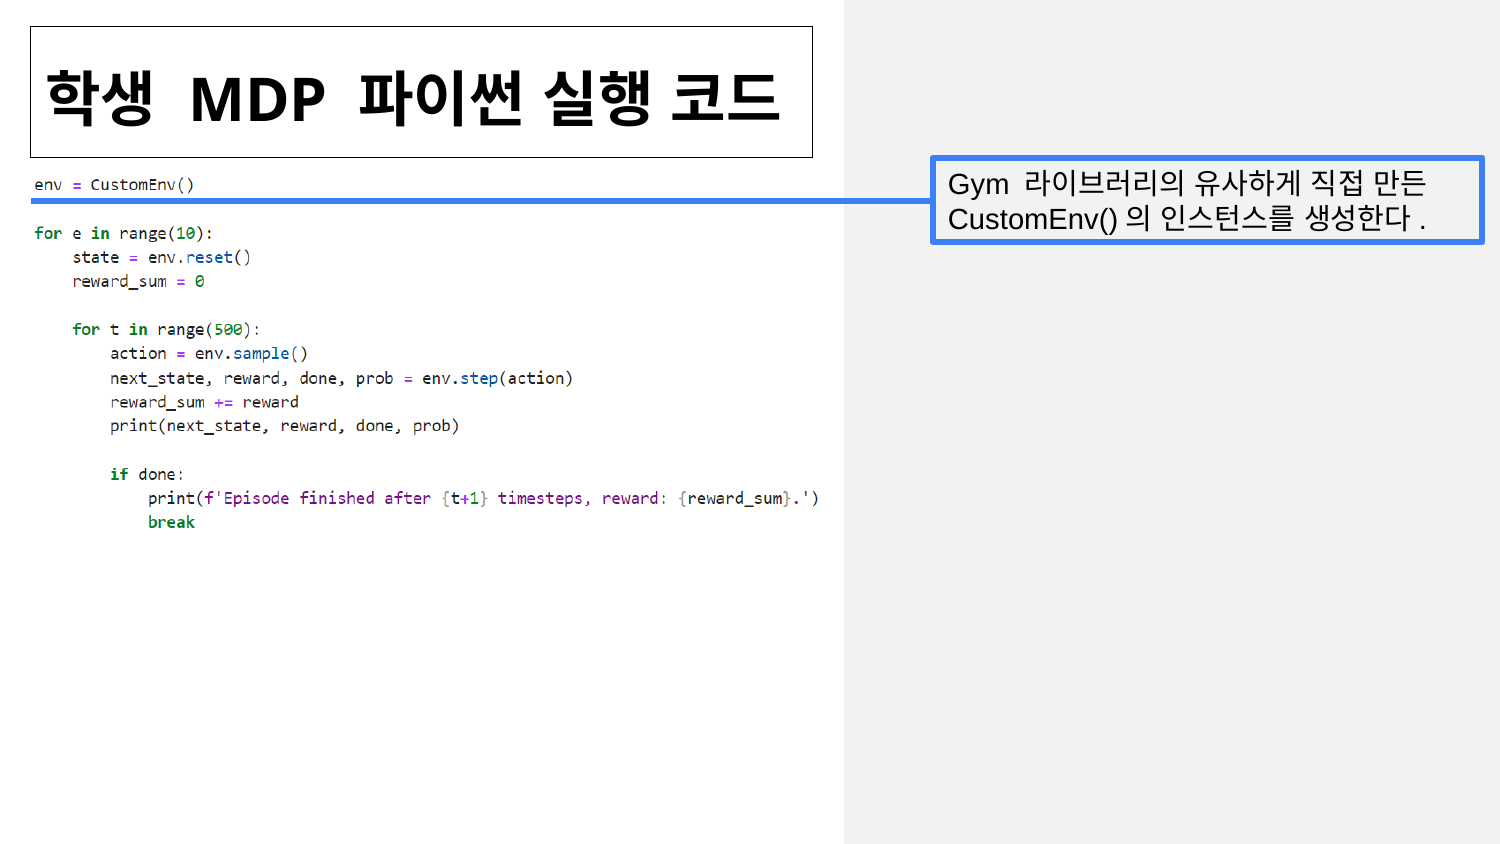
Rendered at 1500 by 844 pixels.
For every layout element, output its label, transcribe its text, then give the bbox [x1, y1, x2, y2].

picture [30, 174, 829, 537]
title 학생 MDP 파이썬 실행 코드 [30, 26, 813, 158]
text_box Gym 라이브러리의 유사하게 직접 만든 CustomEnv()의 인스턴스를 생성한다. [933, 157, 1483, 243]
picture [844, 0, 1500, 844]
